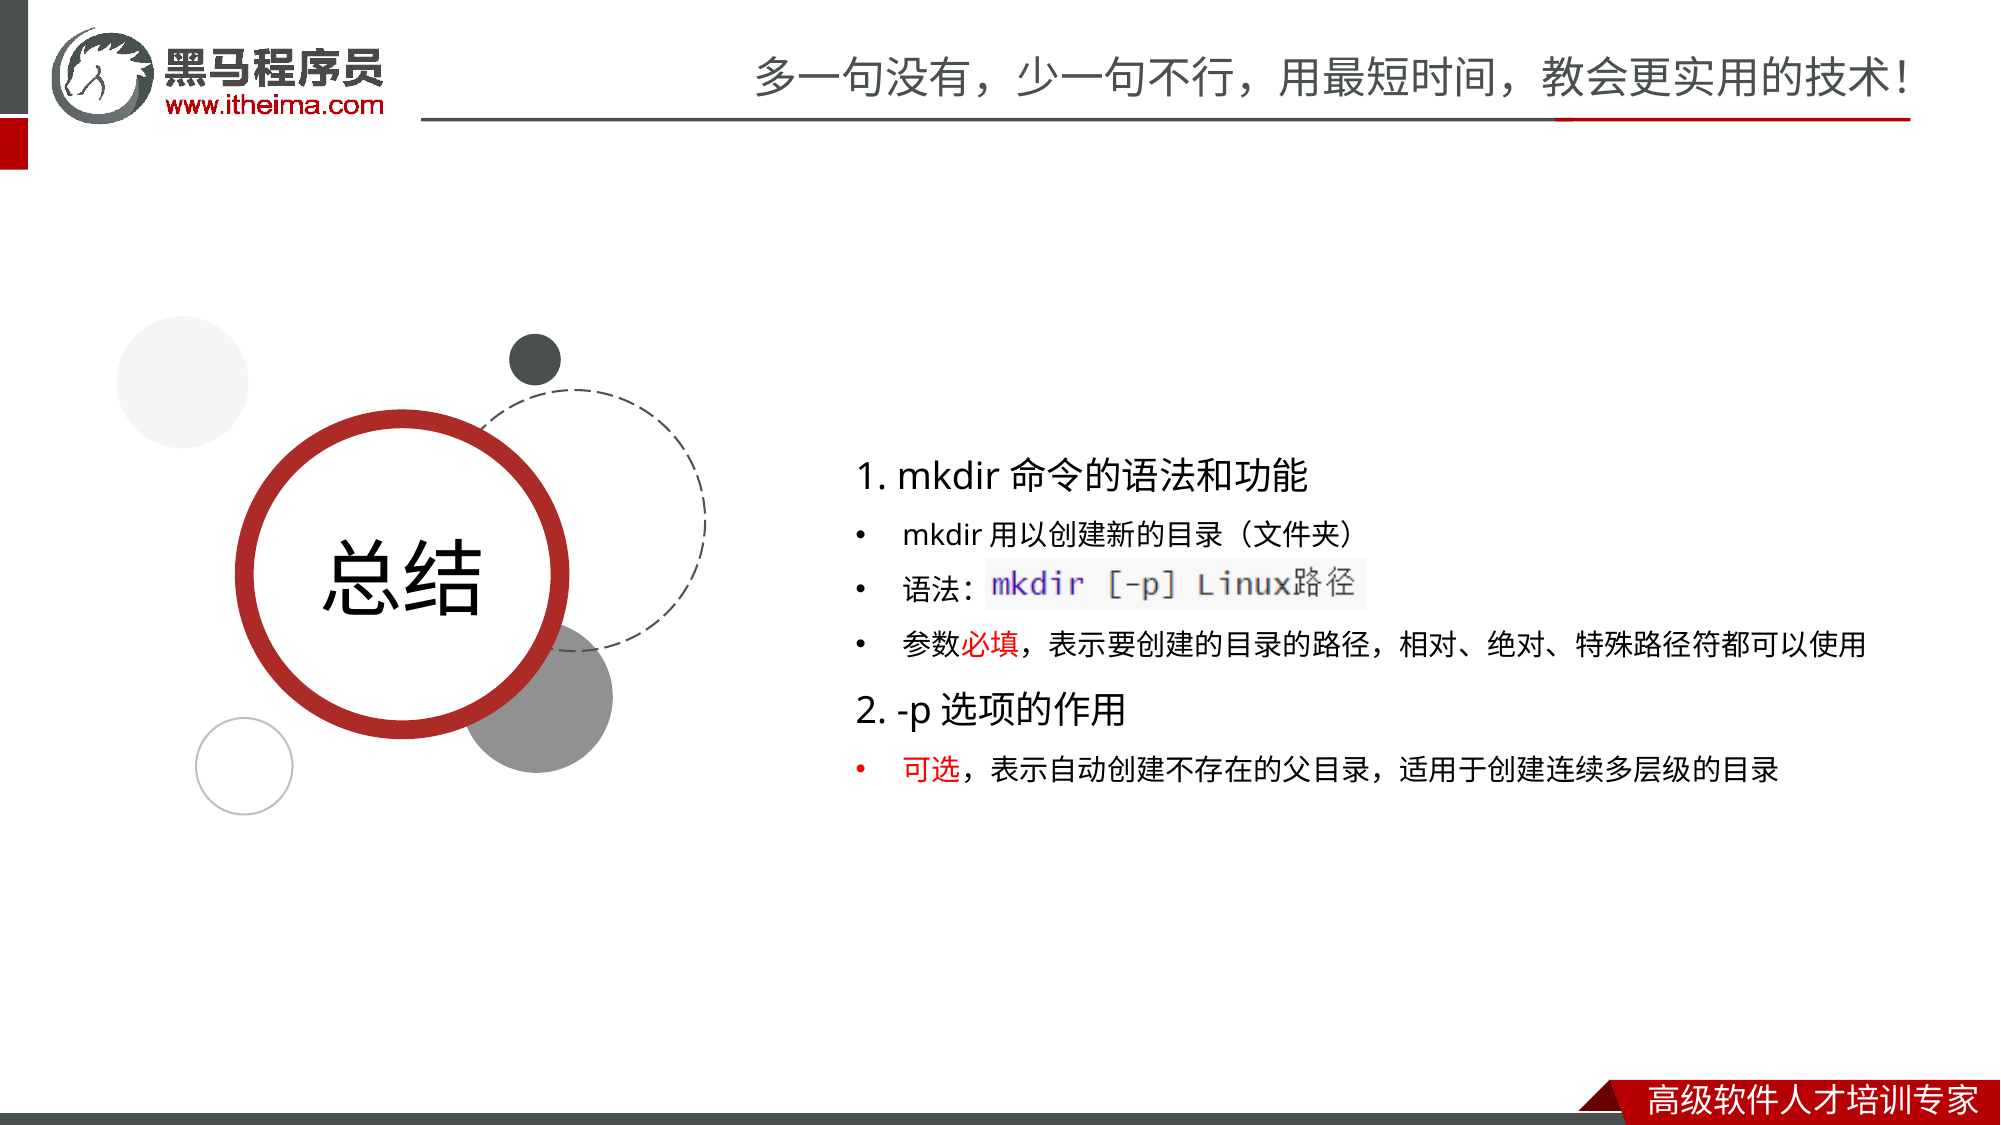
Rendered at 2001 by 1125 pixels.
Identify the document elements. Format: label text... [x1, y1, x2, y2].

picture [50, 26, 384, 125]
list 1. mkdir命令的语法和功能 mkdir用以创建新的目录（文件夹） 语法： 参数必填，表示要创建的目录的路径，相对、绝对、特殊路径符都可以使用 2. -p选项的作用 可选，表示自动创建不存在的父目录，适用于创建连续多层级的目录 [840, 239, 1903, 980]
picture [985, 558, 1367, 610]
